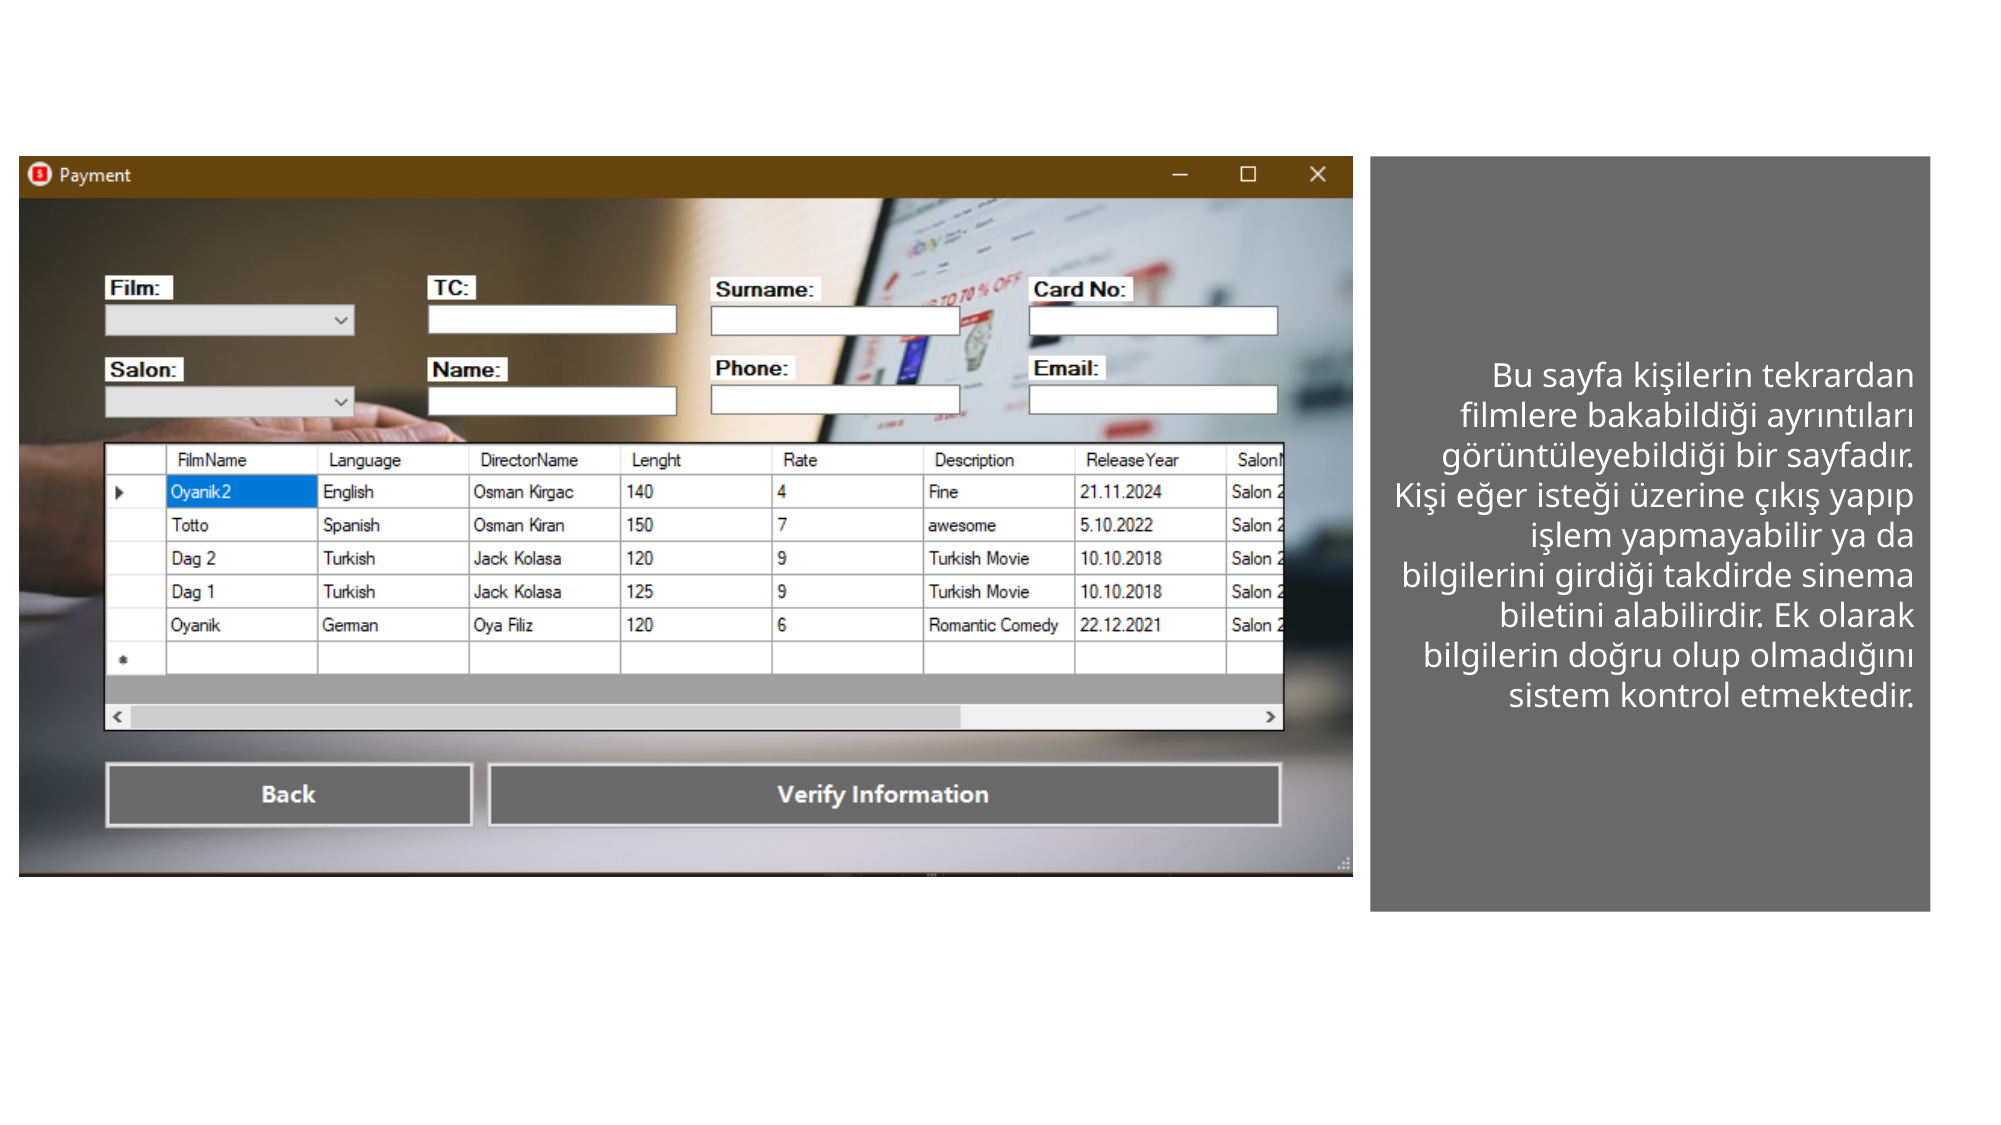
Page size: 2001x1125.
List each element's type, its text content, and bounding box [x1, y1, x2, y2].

text_box Bu sayfa kişilerin tekrardan filmlere bakabildiği ayrıntıları görüntüleyebildiği bir sayfadır. Kişi eğer isteği üzerine çıkış yapıp işlem yapmayabilir ya da bilgilerini girdiği takdirde sinema biletini alabilirdir. Ek olarak bilgilerin doğru olup olmadığını sistem kontrol etmektedir. [1369, 155, 1931, 913]
picture [19, 156, 1353, 877]
